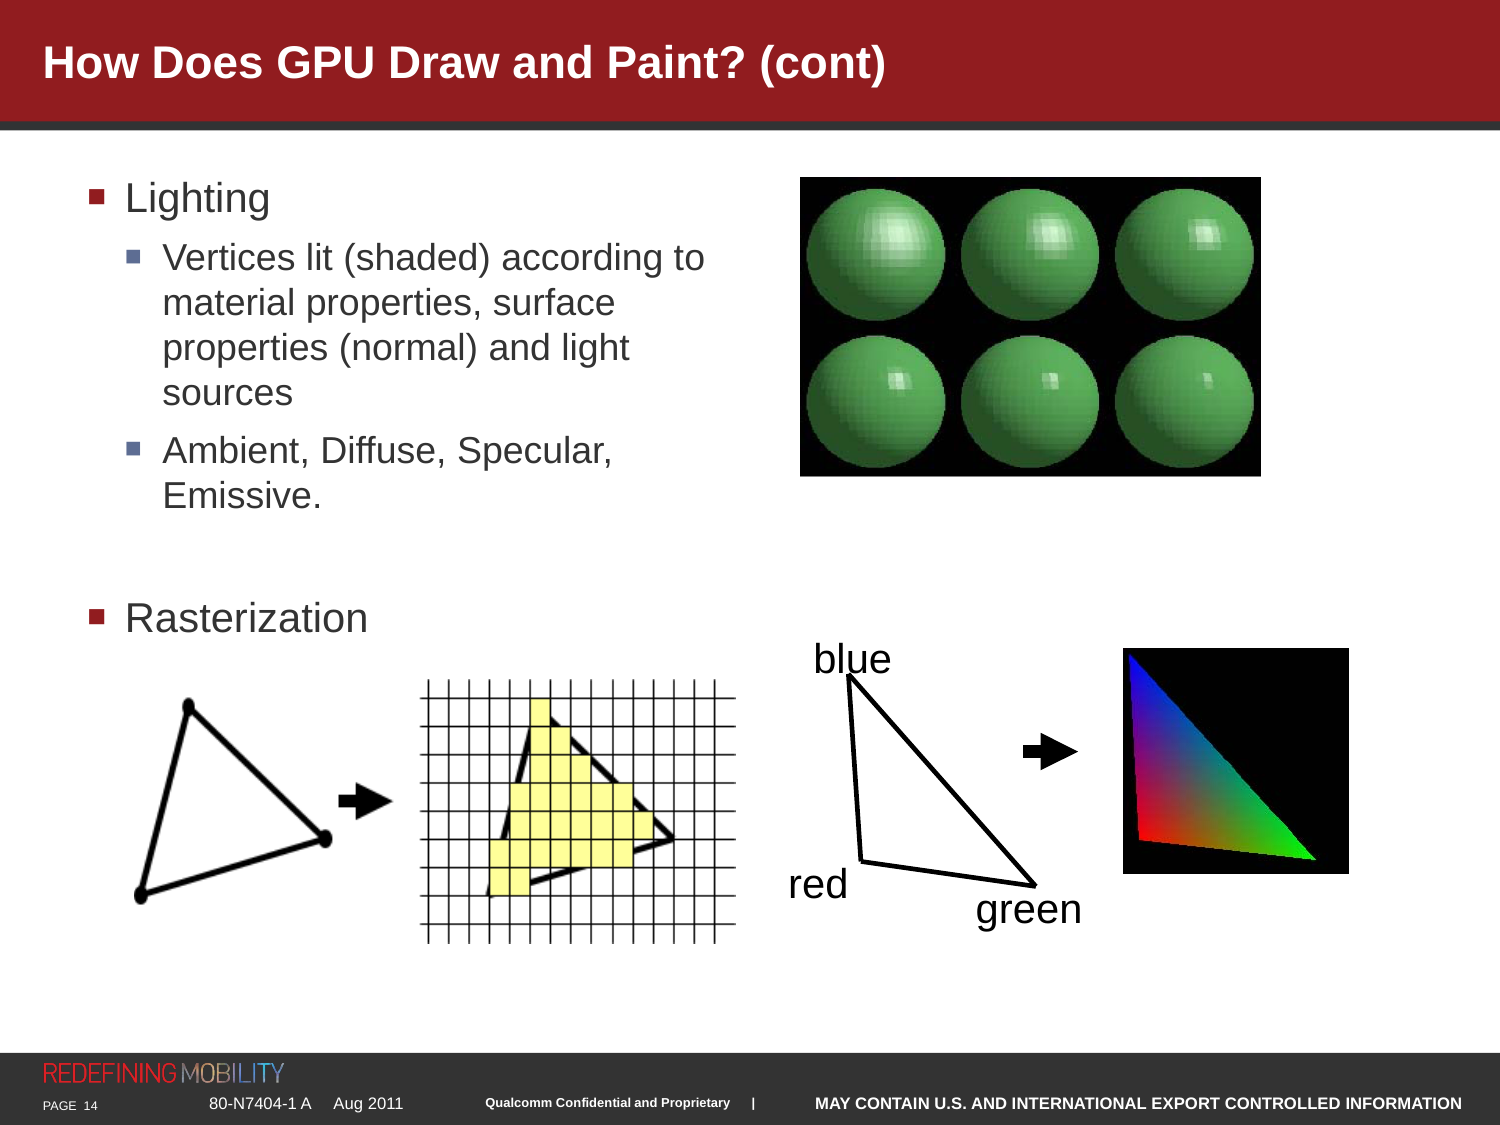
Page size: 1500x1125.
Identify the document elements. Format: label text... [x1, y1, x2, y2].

text_box [1023, 745, 1079, 758]
picture [32, 1054, 292, 1092]
picture [798, 176, 1262, 477]
title How Does GPU Draw and Paint? (cont) [27, 0, 1462, 120]
text_box green [960, 873, 1098, 939]
text_box blue [798, 623, 908, 689]
text_box red [773, 848, 864, 914]
text_box Lighting Vertices lit (shaded) according to material properties, surface properties (normal) and light sources Ambient, Diffuse, Specular, Emissive. Rasterization [72, 163, 736, 1064]
picture [1123, 648, 1349, 875]
picture [134, 679, 737, 944]
